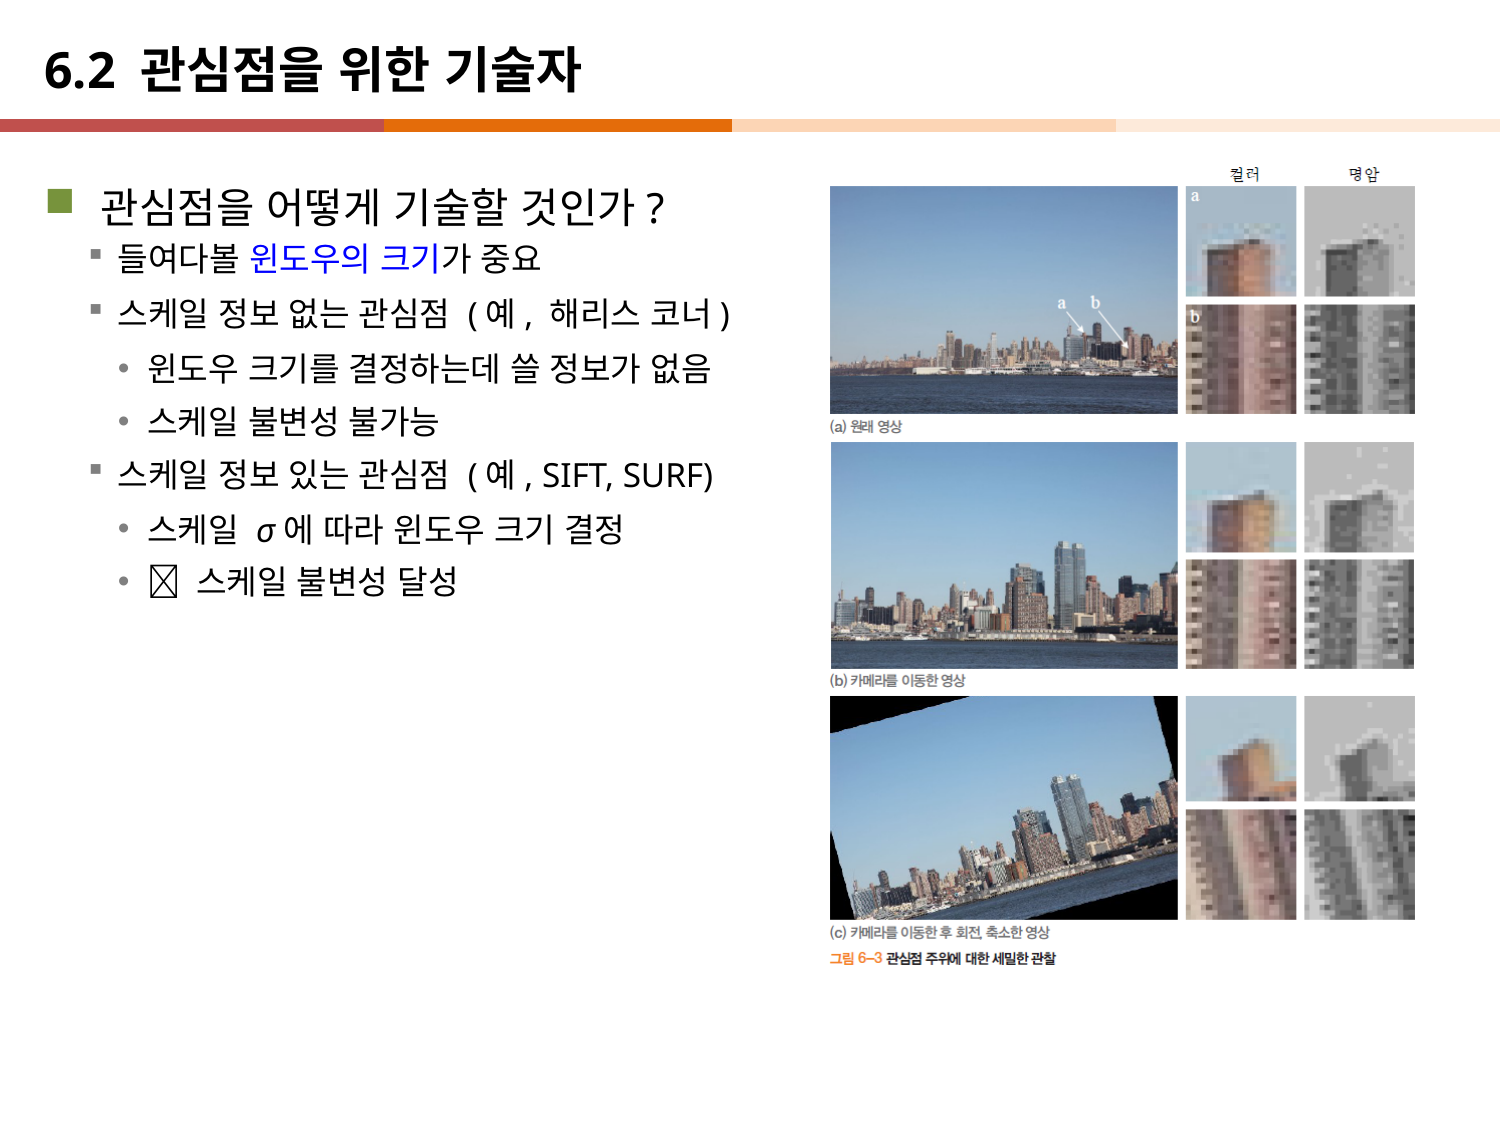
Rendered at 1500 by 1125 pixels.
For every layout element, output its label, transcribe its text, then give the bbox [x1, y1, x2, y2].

title 6.2 관심점을 위한 기술자 [29, 23, 1270, 114]
picture [820, 160, 1424, 974]
list 관심점을 어떻게 기술할 것인가? 들여다볼 윈도우의 크기가 중요 스케일 정보 없는 관심점 (예, 해리스 코너) 윈도우 크기를 결정하는데 쓸 정보가 없음 스케일 불변성 불가능 스케일 정보 있는 관심점 (예, SIFT, SURF) 스케일 σ에 따라 윈도우 크기 결정  스케일 불변성 달성 [29, 148, 1471, 1083]
